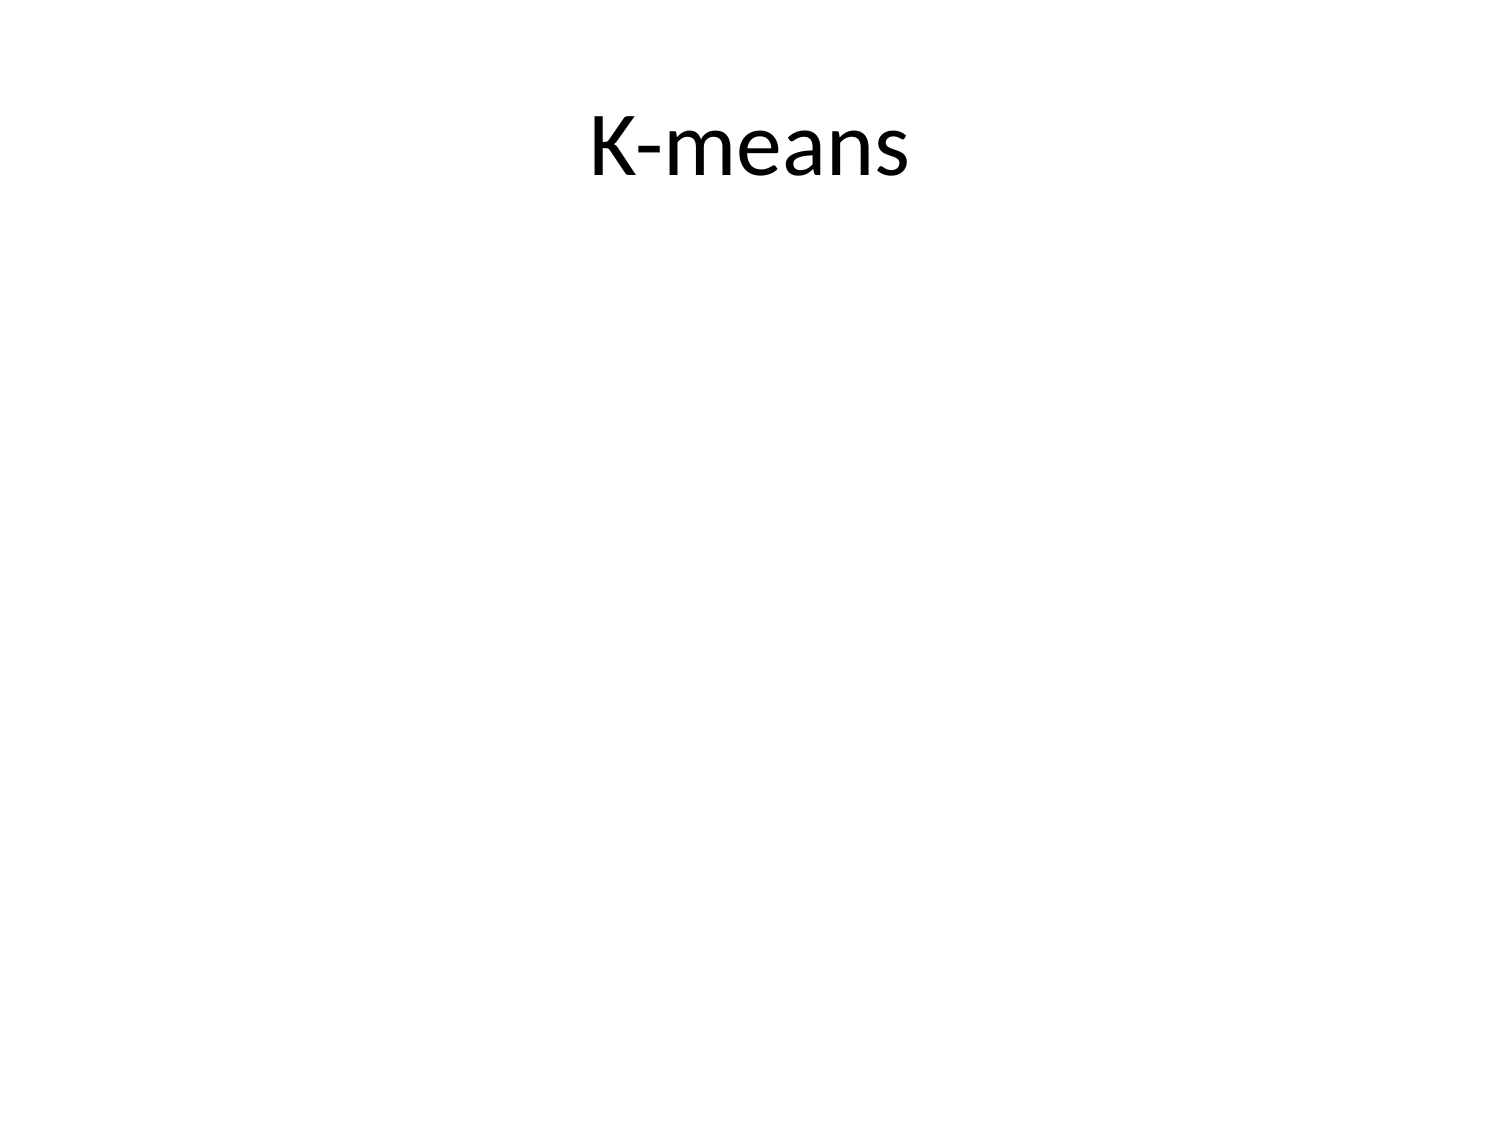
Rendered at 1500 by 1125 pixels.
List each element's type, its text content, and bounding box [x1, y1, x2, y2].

title K-means [75, 45, 1425, 233]
